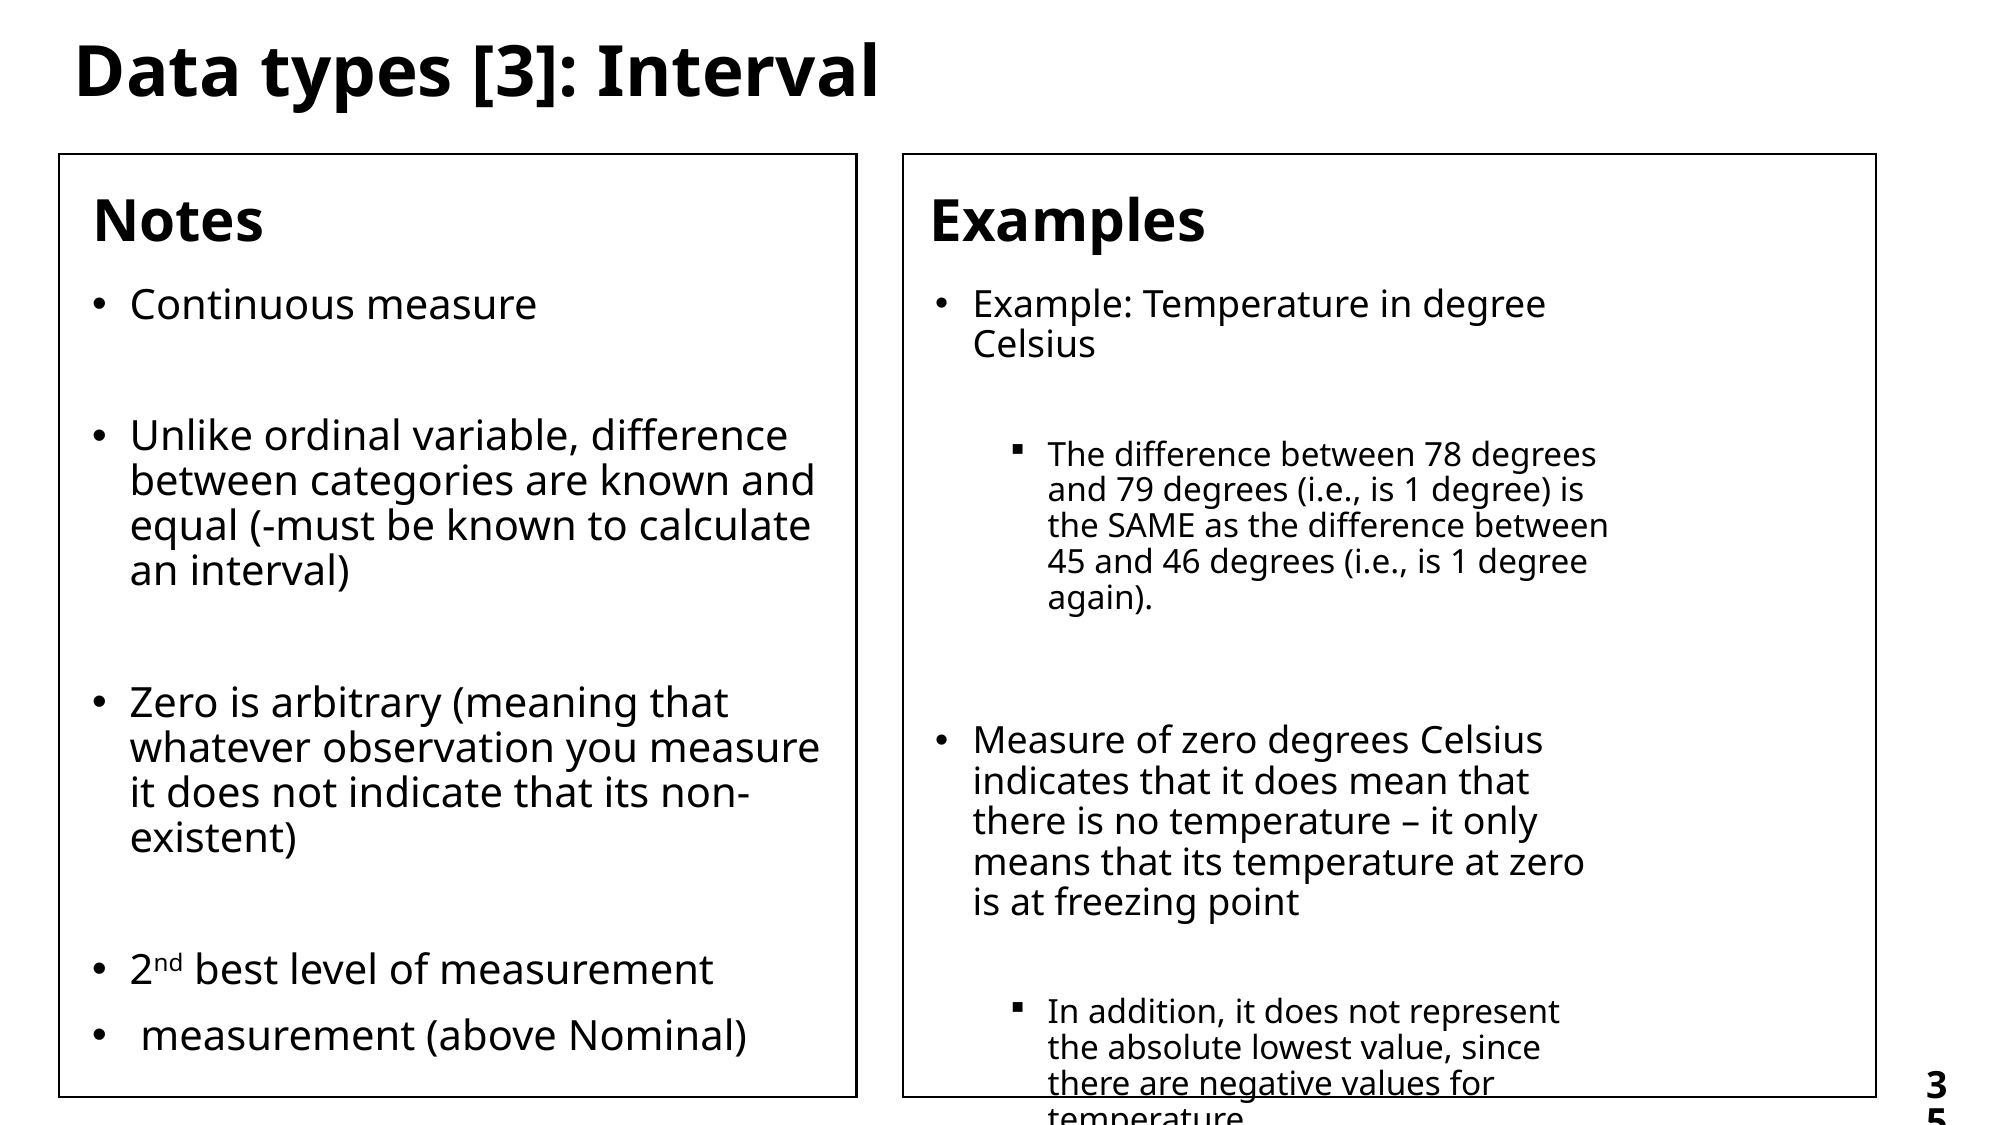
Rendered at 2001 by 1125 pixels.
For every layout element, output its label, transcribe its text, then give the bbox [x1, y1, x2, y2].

text_box [902, 153, 1877, 1098]
text_box Data types [3]: Interval [59, 27, 1876, 114]
text_box 35 [1911, 1051, 1983, 1122]
text_box [58, 153, 858, 1098]
